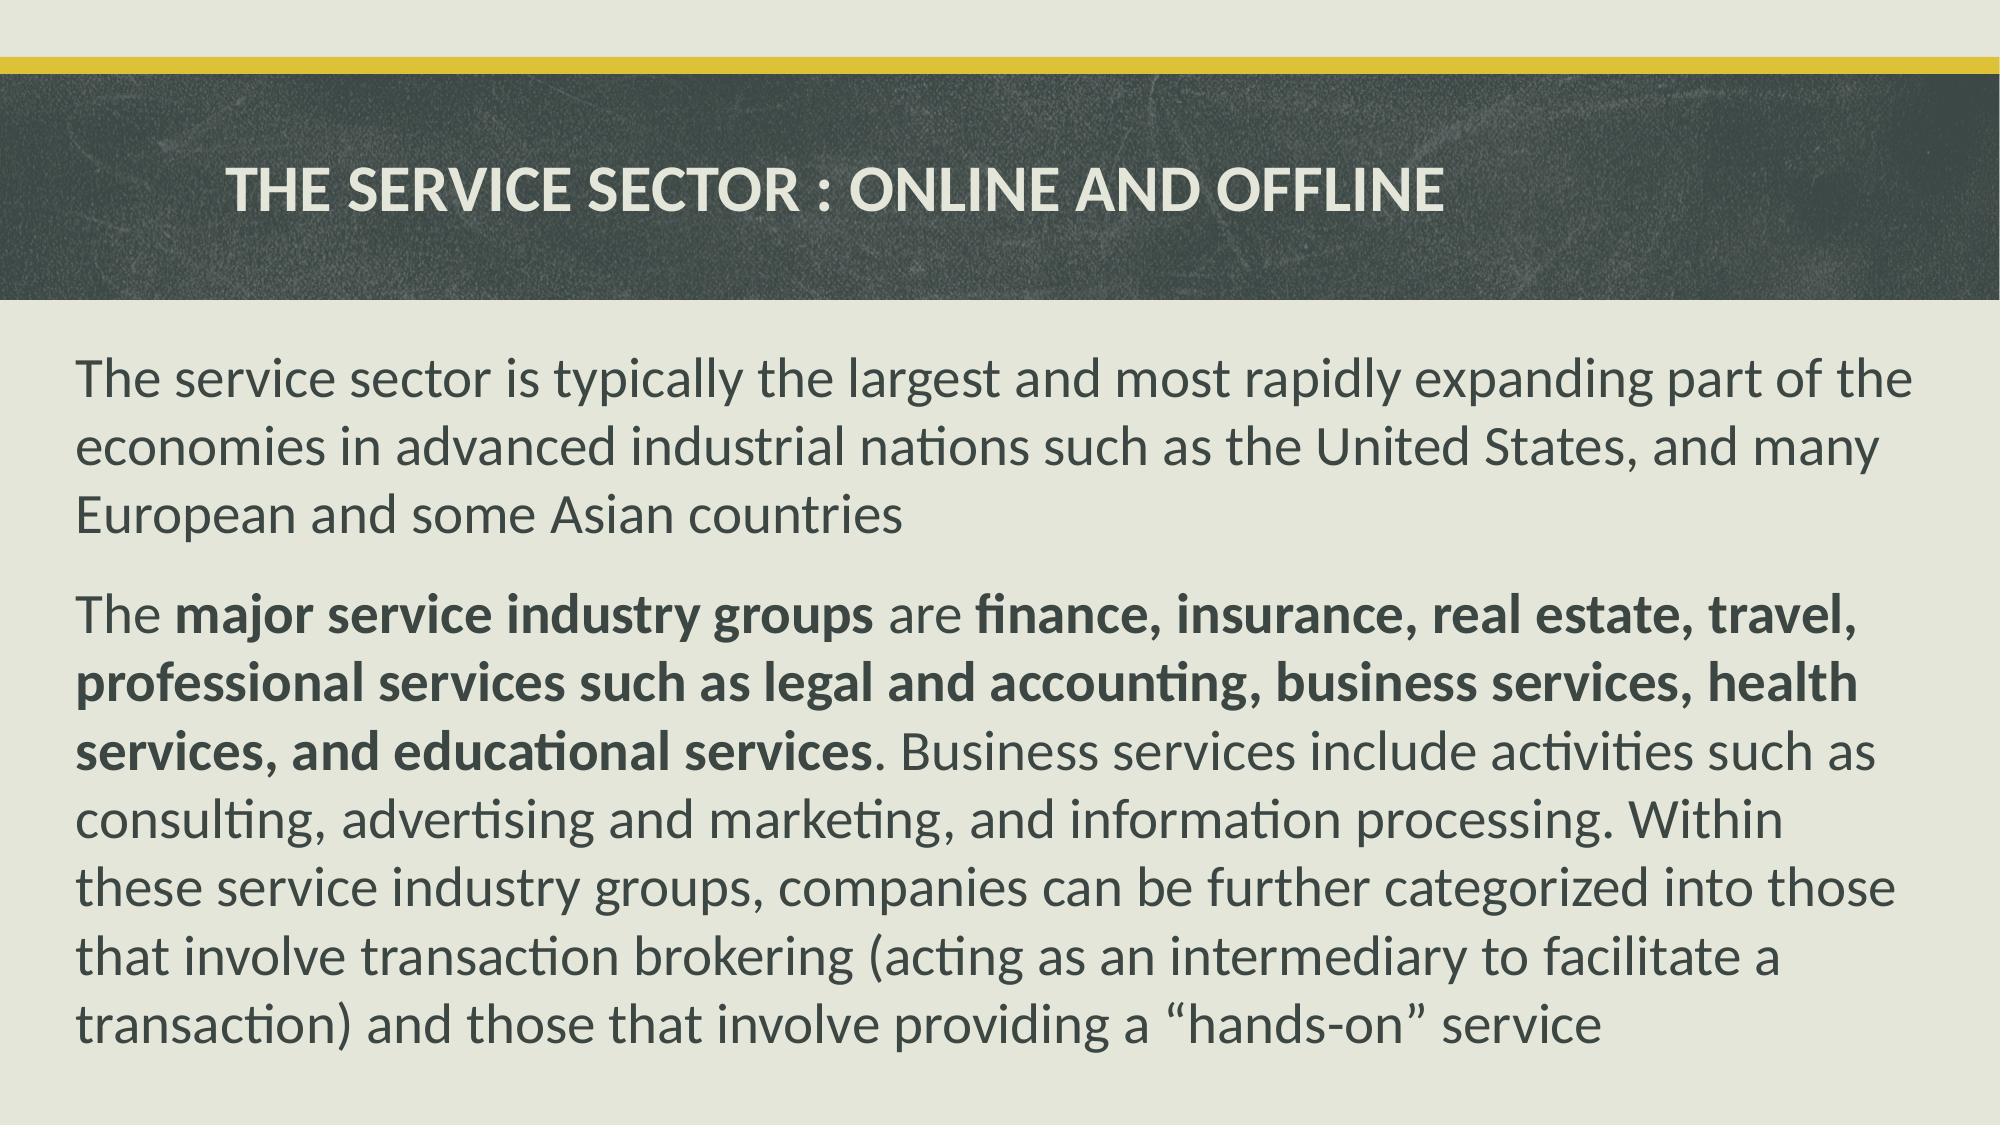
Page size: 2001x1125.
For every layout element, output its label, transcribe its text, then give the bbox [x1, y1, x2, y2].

picture [0, 74, 2000, 300]
list The service sector is typically the largest and most rapidly expanding part of the economies in advanced industrial nations such as the United States, and many European and some Asian countries The major service industry groups are finance, insurance, real estate, travel, professional services such as legal and accounting, business services, health services, and educational services. Business services include activities such as consulting, advertising and marketing, and information processing. Within these service industry groups, companies can be further categorized into those that involve transaction brokering (acting as an intermediary to facilitate a transaction) and those that involve providing a “hands-on” service [60, 332, 1935, 1066]
title THE SERVICE SECTOR : ONLINE AND OFFLINE [210, 76, 1790, 300]
